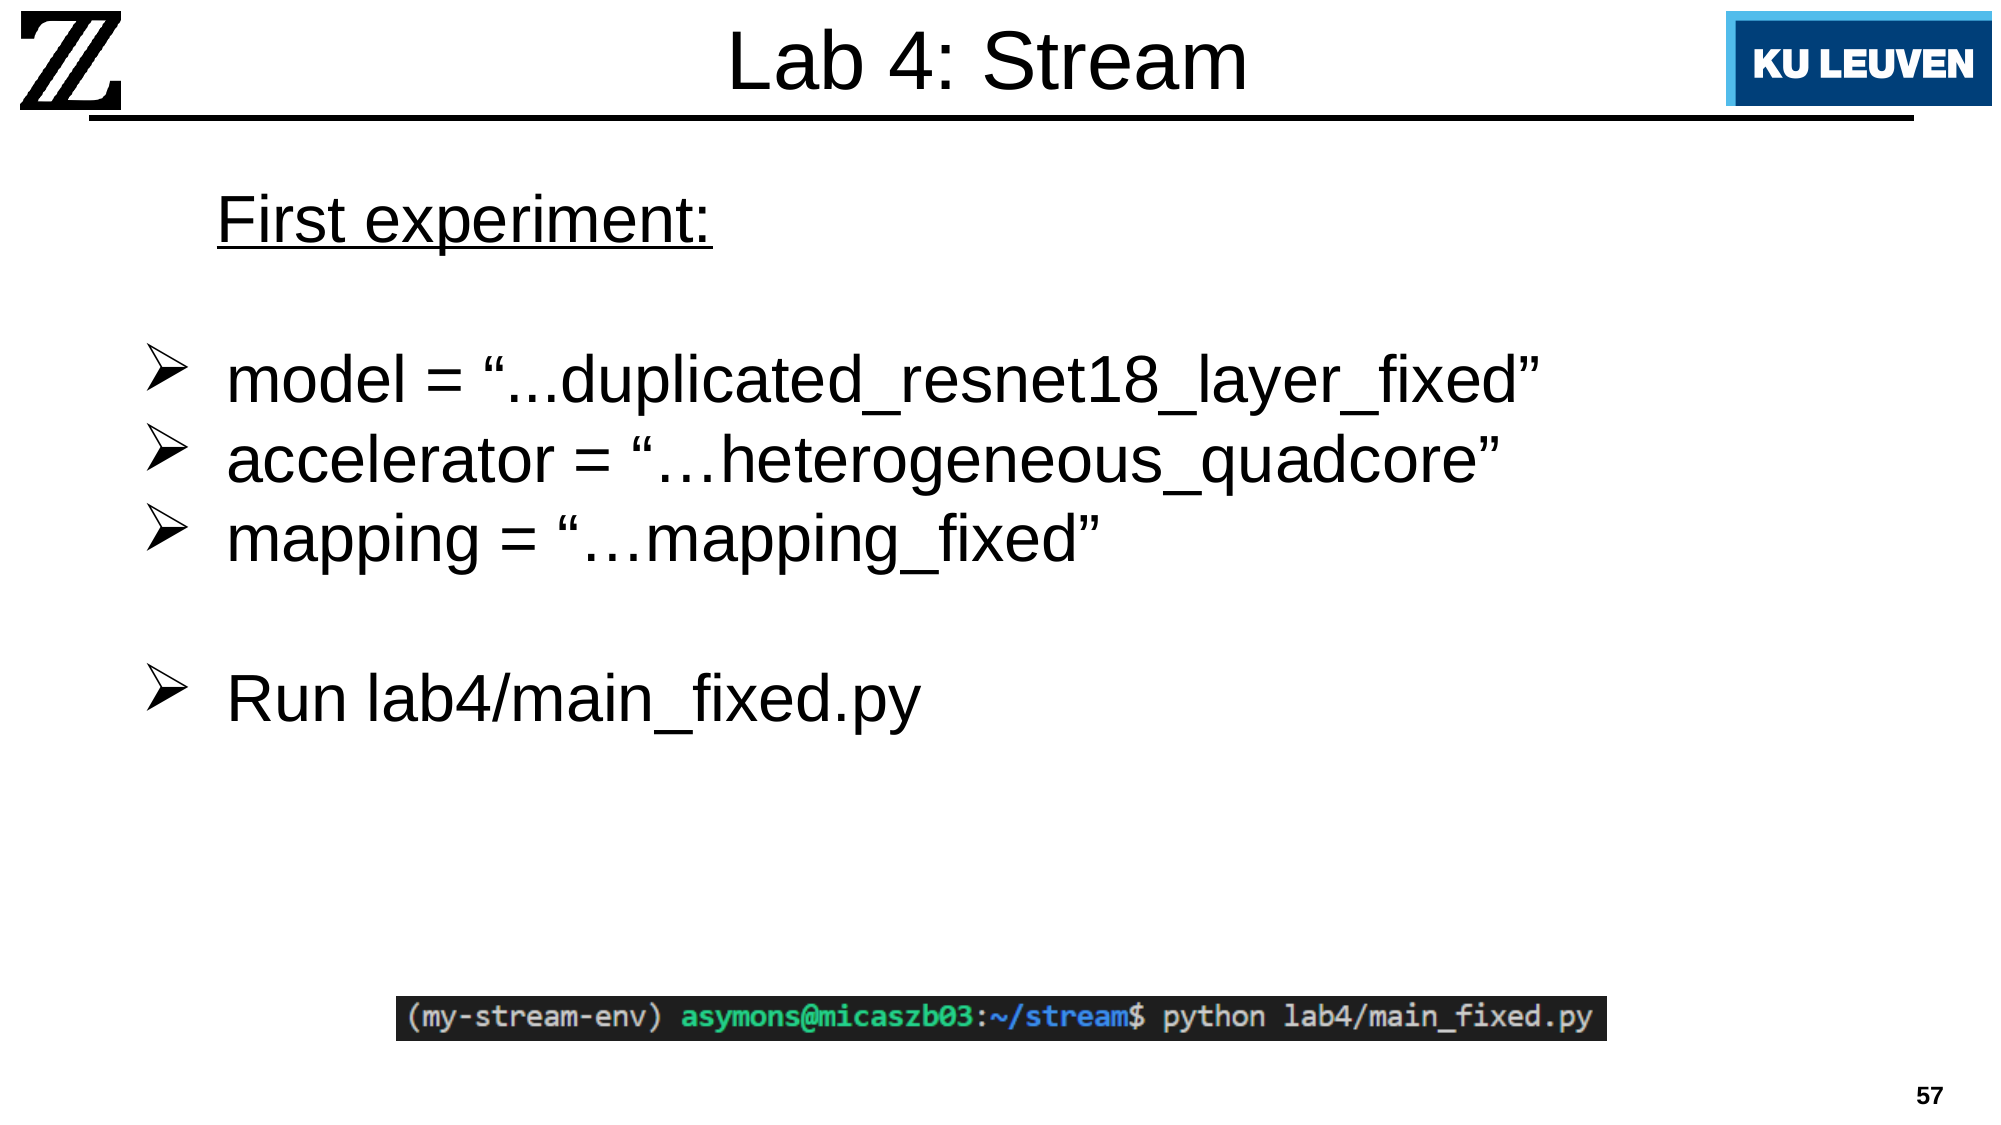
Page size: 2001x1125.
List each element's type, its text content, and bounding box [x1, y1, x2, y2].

picture [20, 9, 121, 110]
text_box First experiment: model = “...duplicated_resnet18_layer_fixed” accelerator = “…heterogeneous_quadcore” mapping = “…mapping_fixed” Run lab4/main_fixed.py [126, 168, 2000, 743]
picture [1863, 11, 1992, 106]
picture [396, 996, 1607, 1041]
title Lab 4: Stream [137, 6, 1863, 118]
